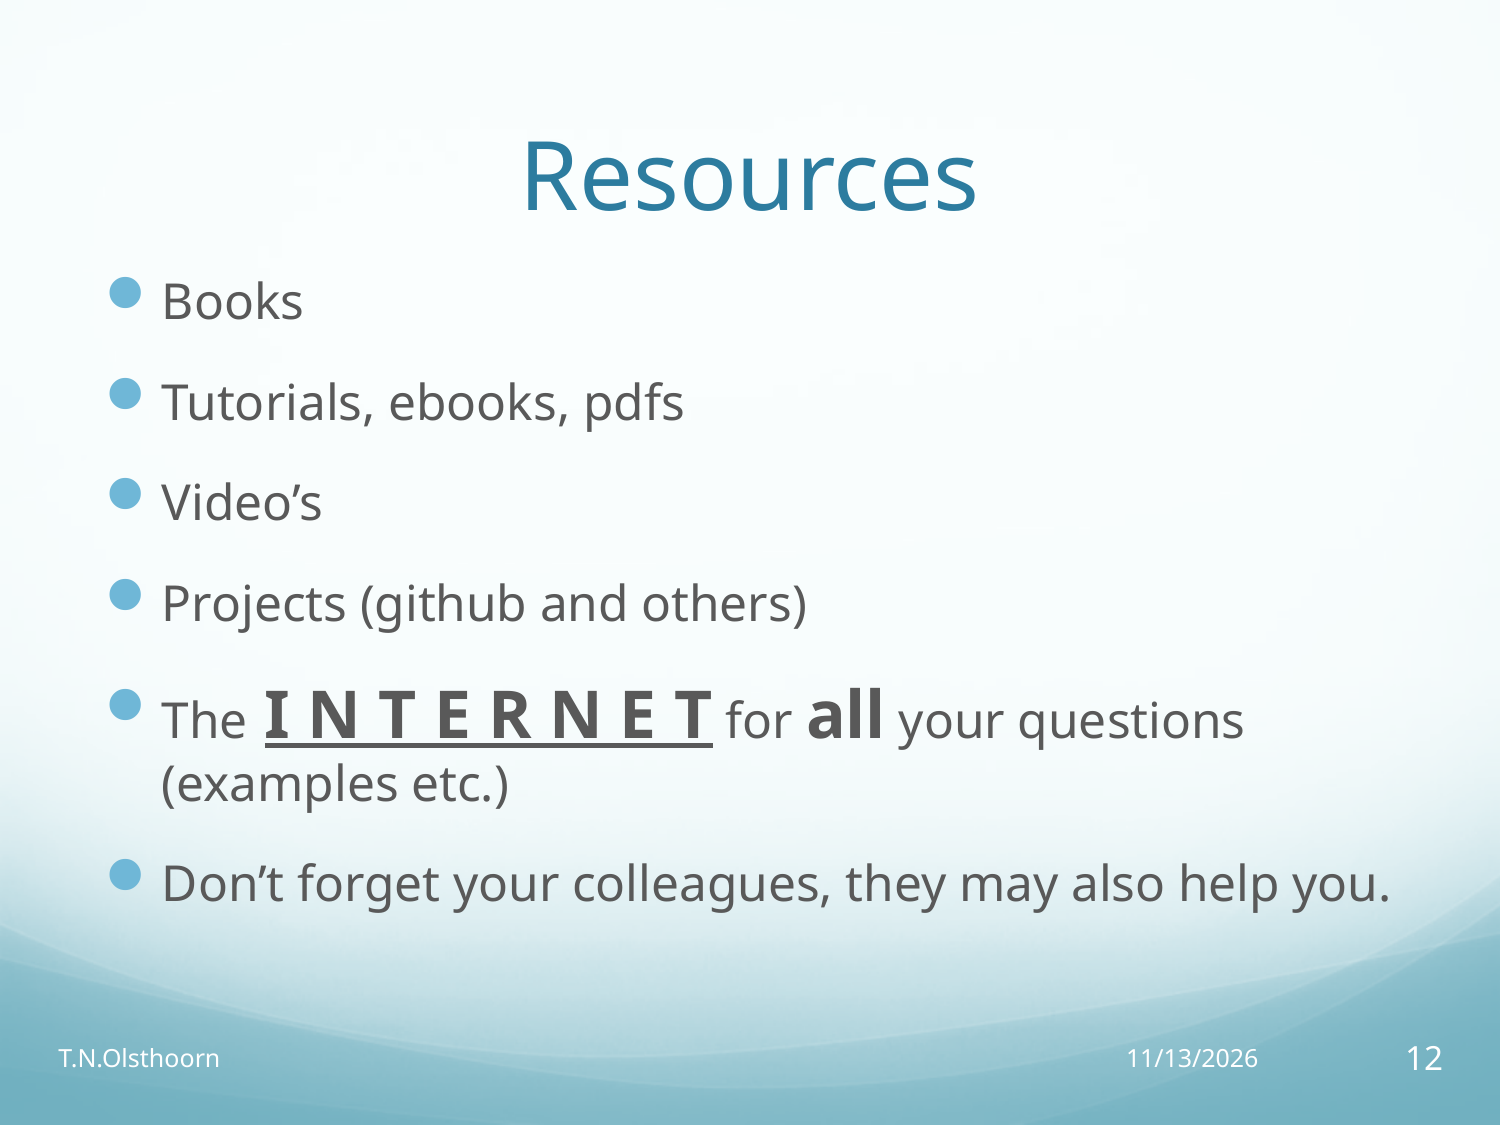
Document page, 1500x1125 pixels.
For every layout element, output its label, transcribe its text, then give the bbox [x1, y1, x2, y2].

title Resources [90, 17, 1410, 237]
slide_number 12 [1295, 1029, 1459, 1090]
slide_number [923, 1029, 1274, 1090]
footer T.N.Olsthoorn [43, 1029, 838, 1090]
list Books Tutorials, ebooks, pdfs Video’s Projects (github and others) The I N T E R N E T for all your questions (examples etc.) Don’t forget your colleagues, they may also help you. [90, 262, 1410, 975]
